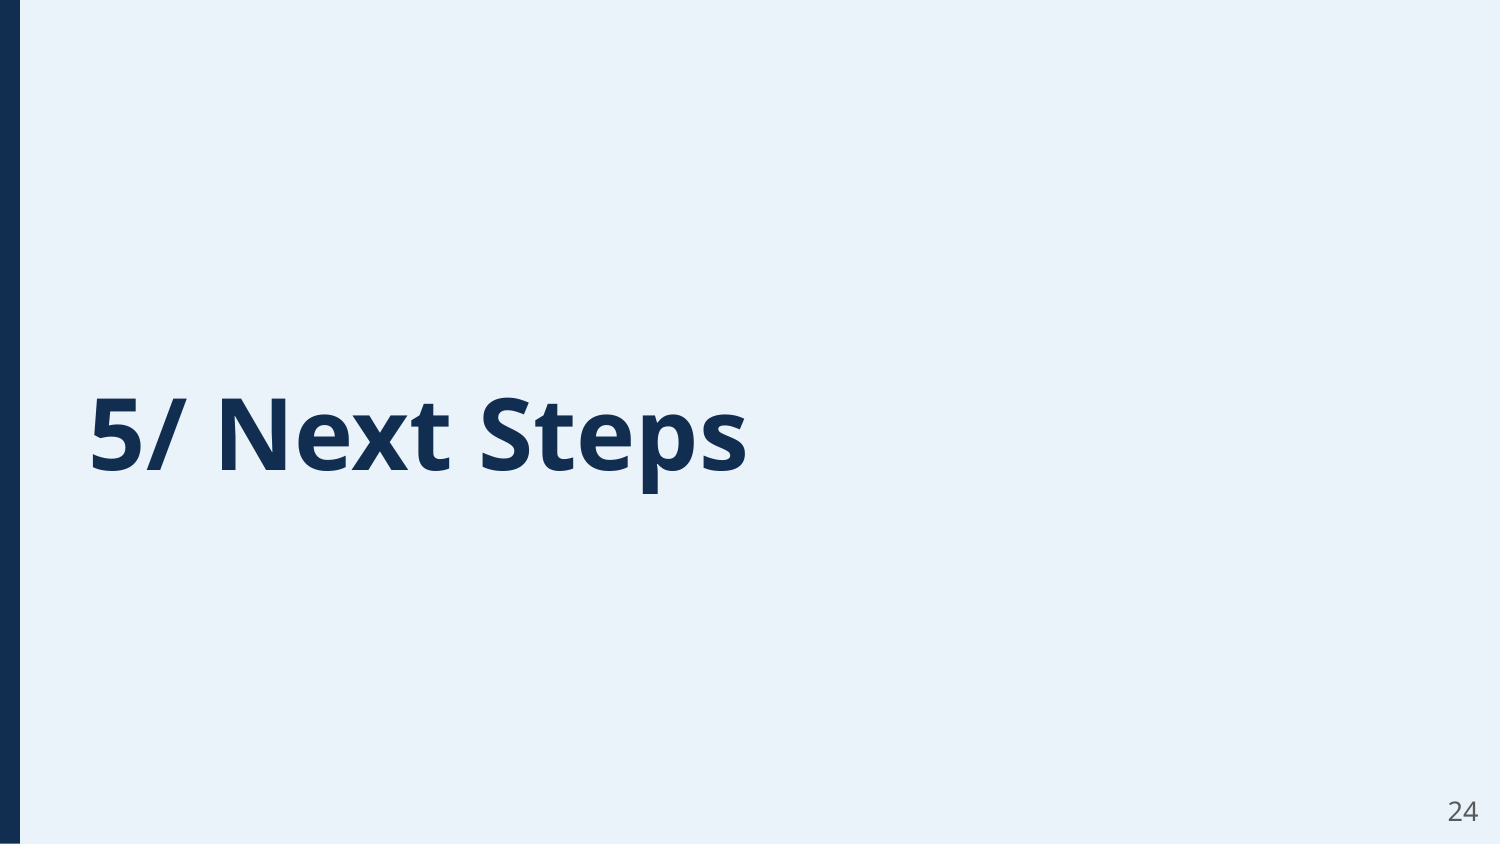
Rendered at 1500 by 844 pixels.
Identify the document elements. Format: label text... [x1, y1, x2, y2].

slide_number ‹#› [1403, 779, 1494, 844]
title 5/ Next Steps [73, 0, 1426, 844]
text_box [0, 0, 20, 844]
